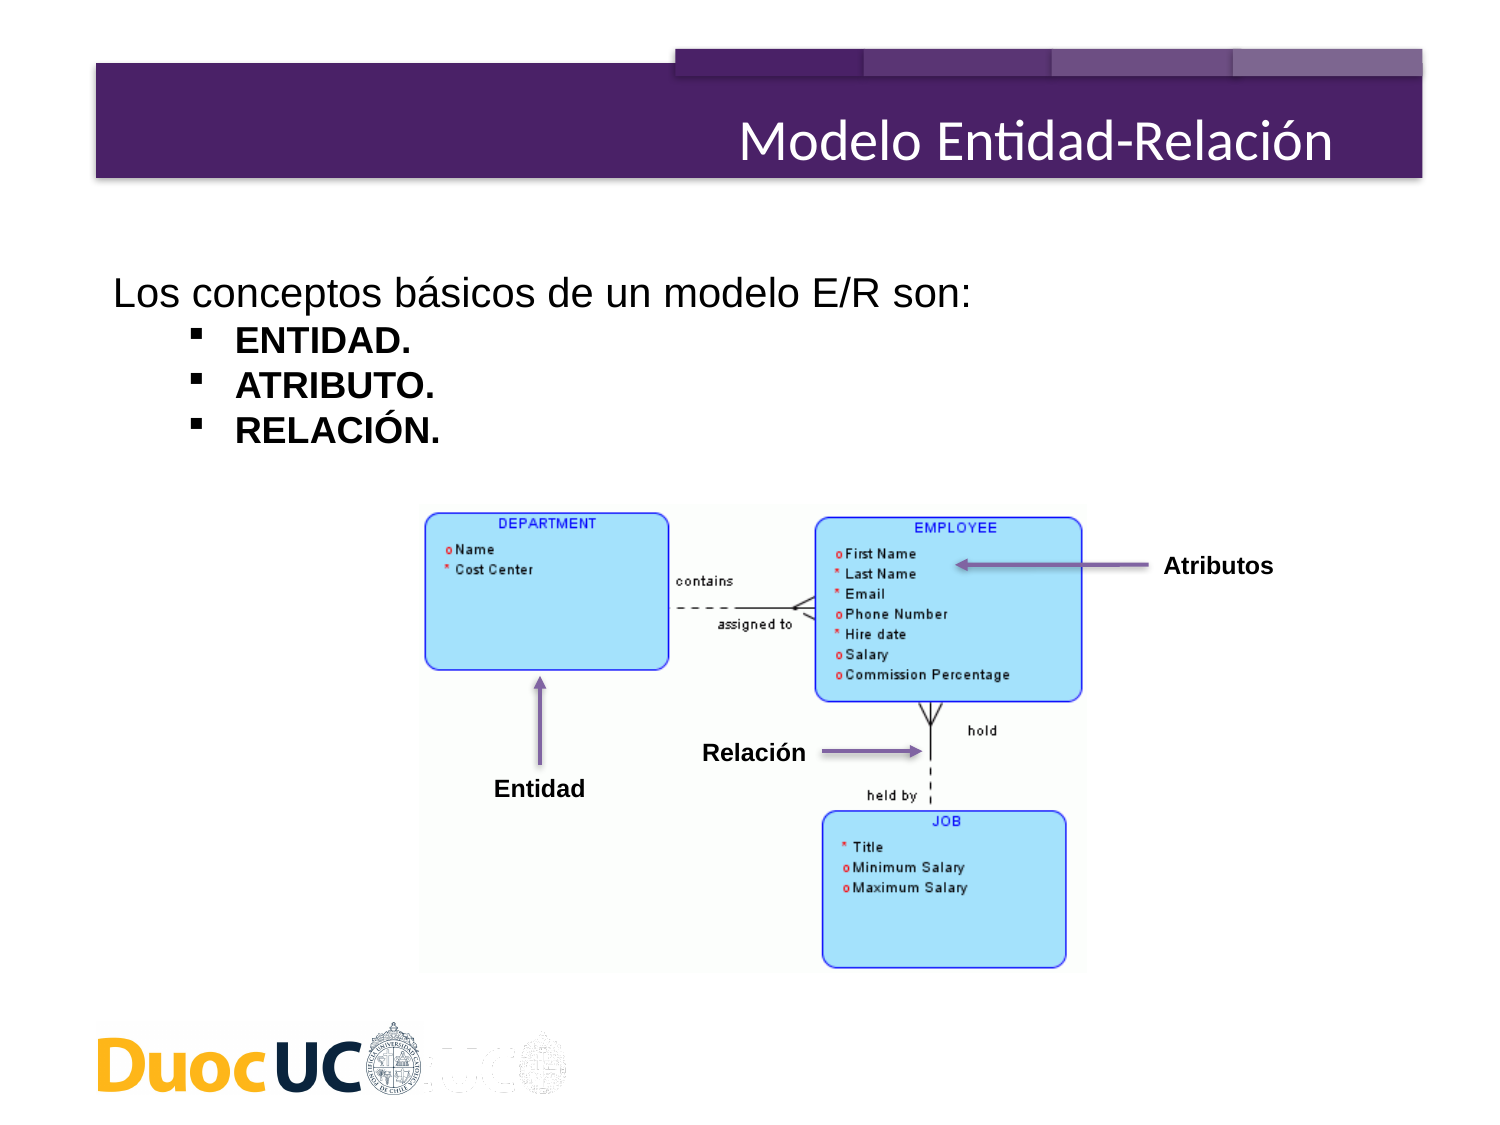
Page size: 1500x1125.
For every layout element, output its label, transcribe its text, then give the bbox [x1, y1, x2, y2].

text_box Modelo Entidad-Relación [650, 95, 1349, 180]
picture [96, 1021, 566, 1095]
text_box Atributos [1148, 542, 1290, 587]
text_box Los conceptos básicos de un modelo E/R son: ENTIDAD. ATRIBUTO. RELACIÓN. [98, 258, 1422, 539]
picture [419, 503, 1087, 973]
